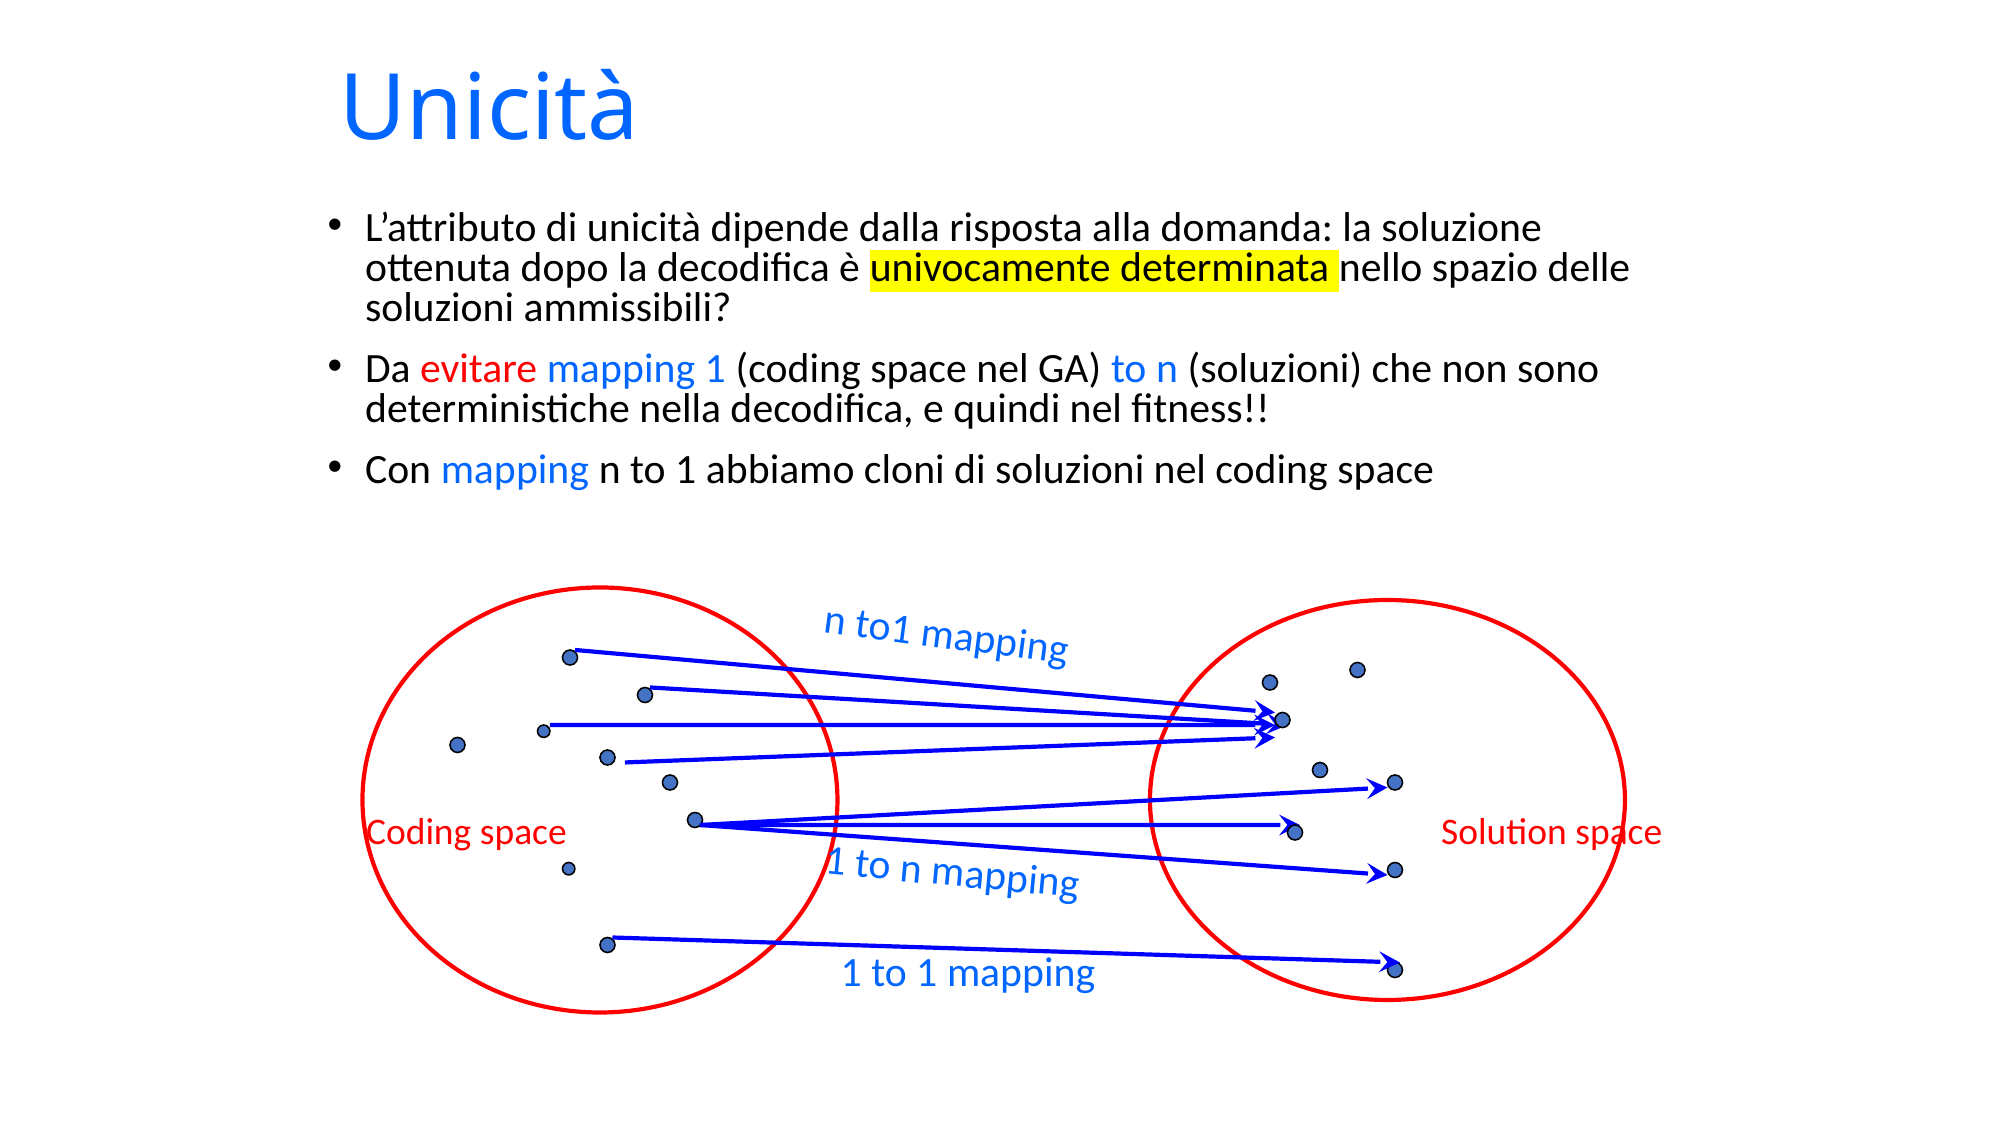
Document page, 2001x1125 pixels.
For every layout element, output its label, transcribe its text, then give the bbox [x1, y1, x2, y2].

text_box [599, 937, 616, 953]
text_box [562, 862, 575, 875]
text_box [562, 649, 578, 666]
text_box [362, 587, 838, 1013]
text_box 1 to n mapping [812, 826, 1098, 853]
text_box 1 to n mapping [807, 834, 1098, 916]
text_box [1253, 727, 1276, 749]
text_box [1387, 862, 1403, 878]
text_box [687, 812, 703, 828]
text_box [1312, 762, 1328, 778]
text_box [1267, 715, 1281, 734]
text_box [1258, 718, 1276, 732]
text_box [1149, 600, 1625, 1000]
text_box Coding space [351, 799, 583, 860]
text_box [1387, 963, 1403, 978]
text_box [1349, 662, 1366, 678]
text_box [637, 687, 653, 703]
text_box n to1 mapping [805, 581, 1088, 683]
text_box [599, 749, 616, 766]
text_box [1279, 814, 1300, 836]
text_box [1262, 674, 1278, 691]
text_box [1387, 774, 1403, 791]
text_box [537, 724, 550, 738]
title Unicità [324, 45, 1688, 175]
text_box [1366, 863, 1388, 884]
text_box [1274, 712, 1291, 728]
text_box [662, 774, 678, 791]
text_box [1366, 778, 1388, 799]
text_box [1287, 824, 1303, 841]
text_box 1 to 1 mapping [825, 937, 1111, 1003]
text_box Solution space [1426, 799, 1678, 860]
list L’attributo di unicità dipende dalla risposta alla domanda: la soluzione ottenuta dopo la decodifica è univocamente determinata nello spazio delle soluzioni ammissibili? Da evitare mapping 1 (coding space nel GA) to n (soluzioni) che non sono deterministiche nella decodifica, e quindi nel fitness!! Con mapping n to 1 abbiamo cloni di soluzioni nel coding space [312, 202, 1688, 515]
text_box [449, 737, 466, 753]
text_box [1253, 700, 1276, 721]
text_box [1378, 951, 1400, 973]
